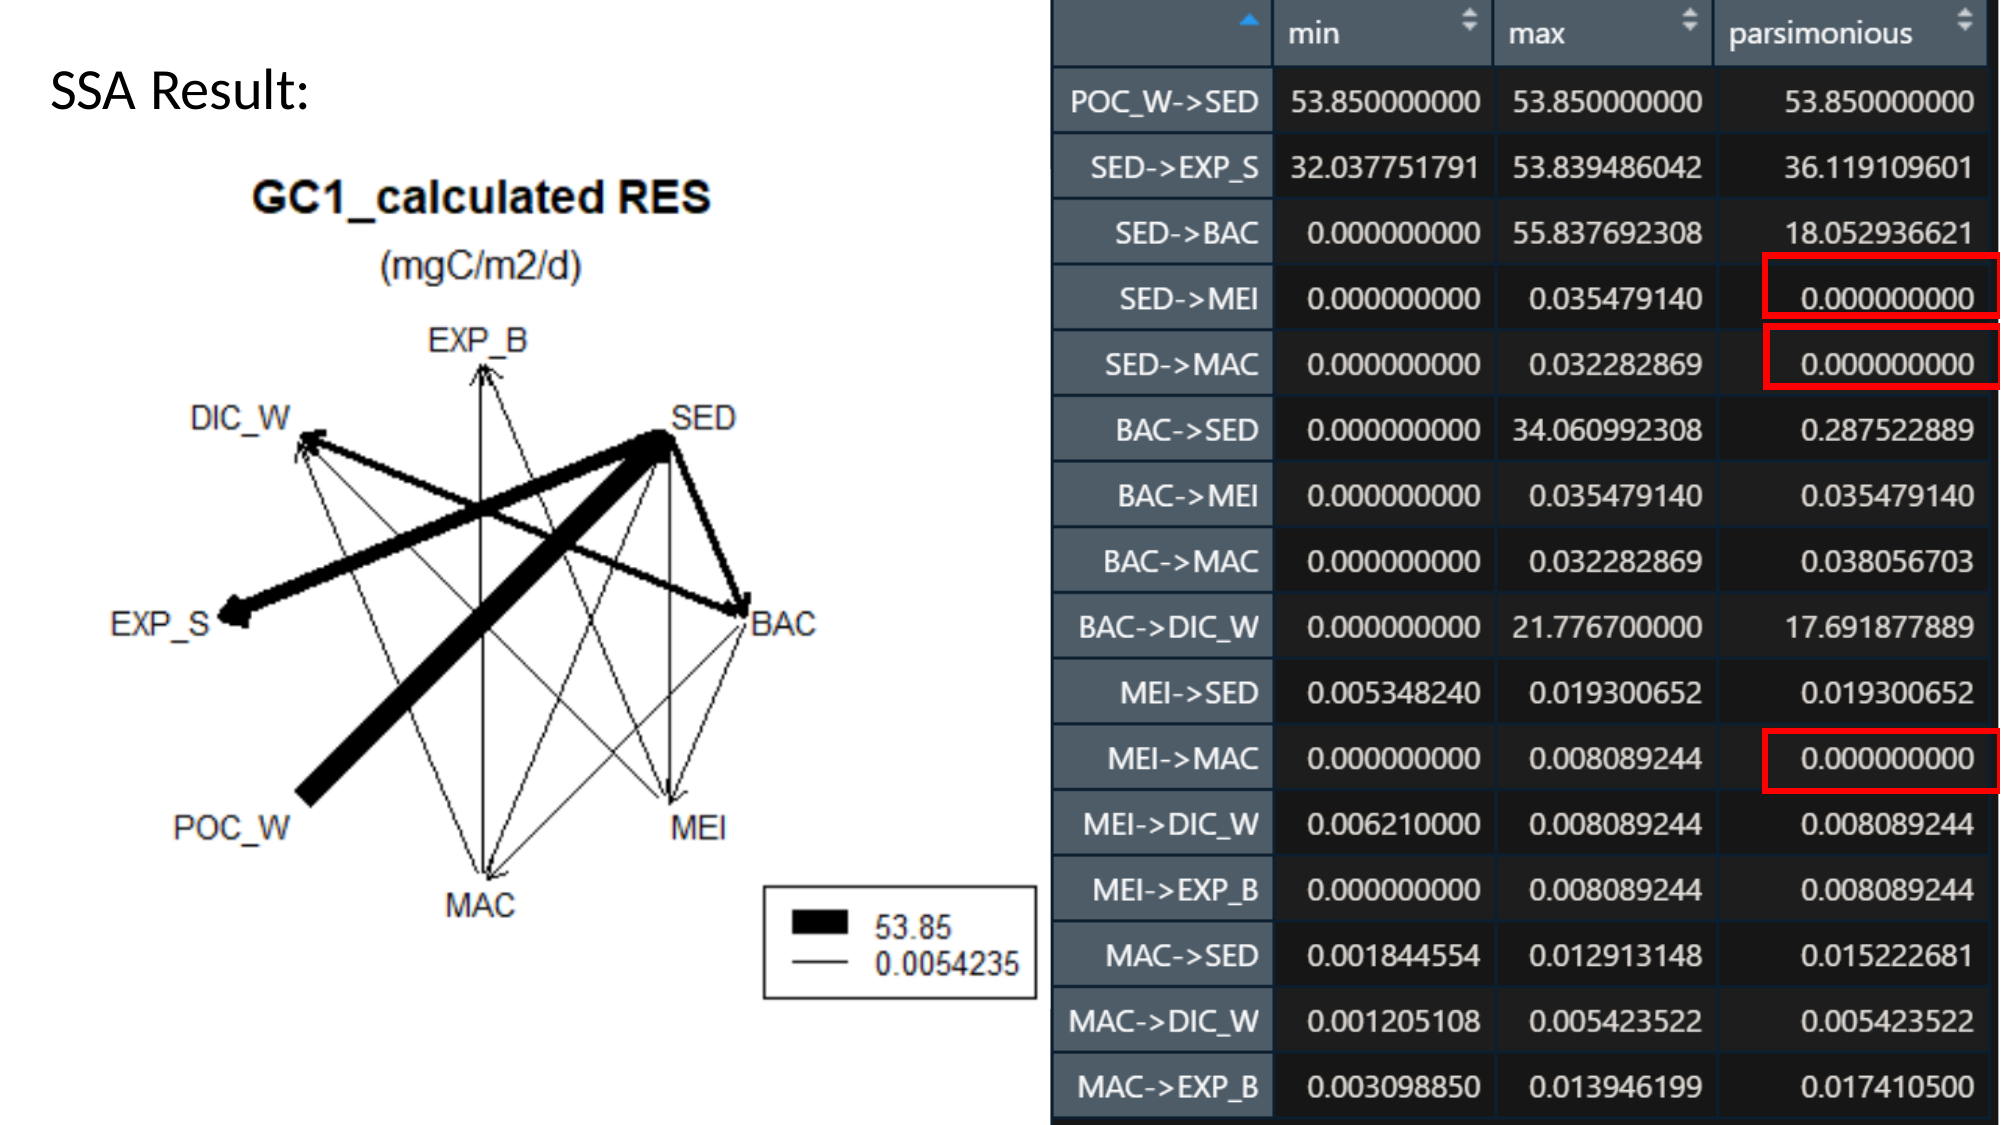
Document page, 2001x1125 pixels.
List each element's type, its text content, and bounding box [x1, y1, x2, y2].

picture [84, 0, 1999, 1125]
text_box SSA Result: [35, 43, 340, 129]
